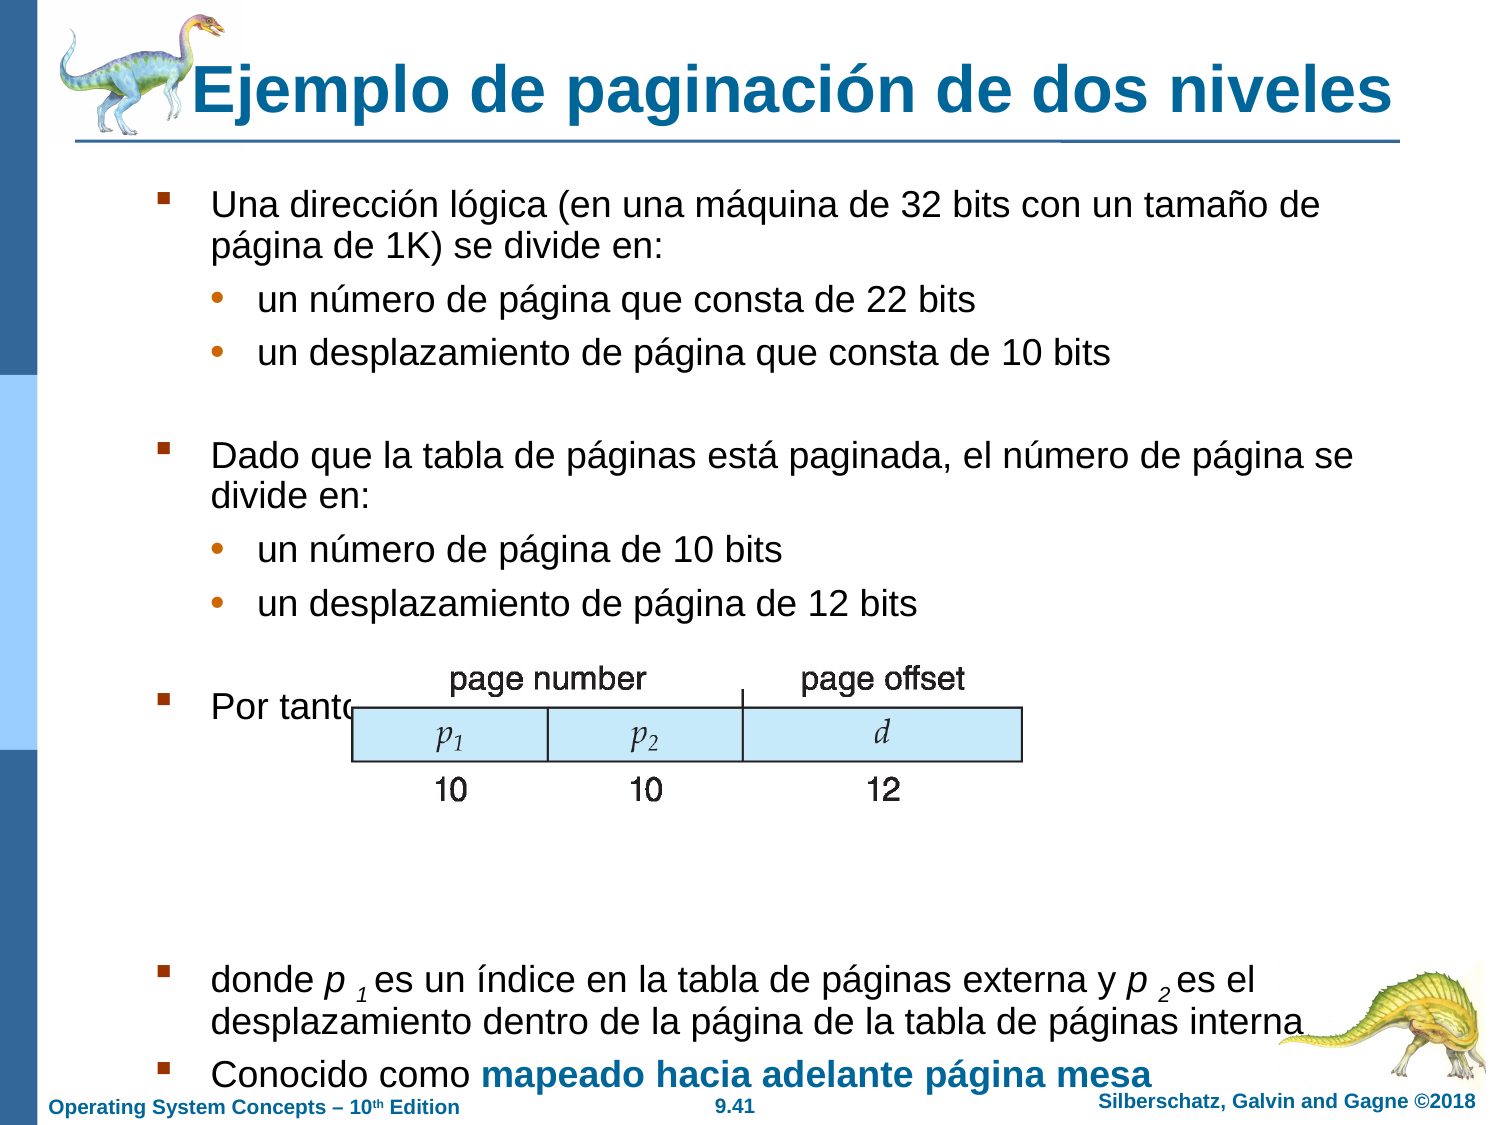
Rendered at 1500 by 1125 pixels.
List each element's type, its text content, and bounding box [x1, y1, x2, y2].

picture [1275, 959, 1486, 1090]
picture [46, 0, 243, 149]
list Una dirección lógica (en una máquina de 32 bits con un tamaño de página de 1K) se divide en: un número de página que consta de 22 bits un desplazamiento de página que consta de 10 bits Dado que la tabla de páginas está paginada, el número de página se divide en: un número de página de 10 bits un desplazamiento de página de 12 bits Por tanto, una dirección lógica es la siguiente: donde p 1 es un índice en la tabla de páginas externa y p 2 es el desplazamiento dentro de la página de la tabla de páginas interna Conocido como mapeado hacia adelante página mesa [139, 178, 1399, 1023]
title Ejemplo de paginación de dos niveles [156, 38, 1431, 134]
picture [351, 661, 1023, 808]
